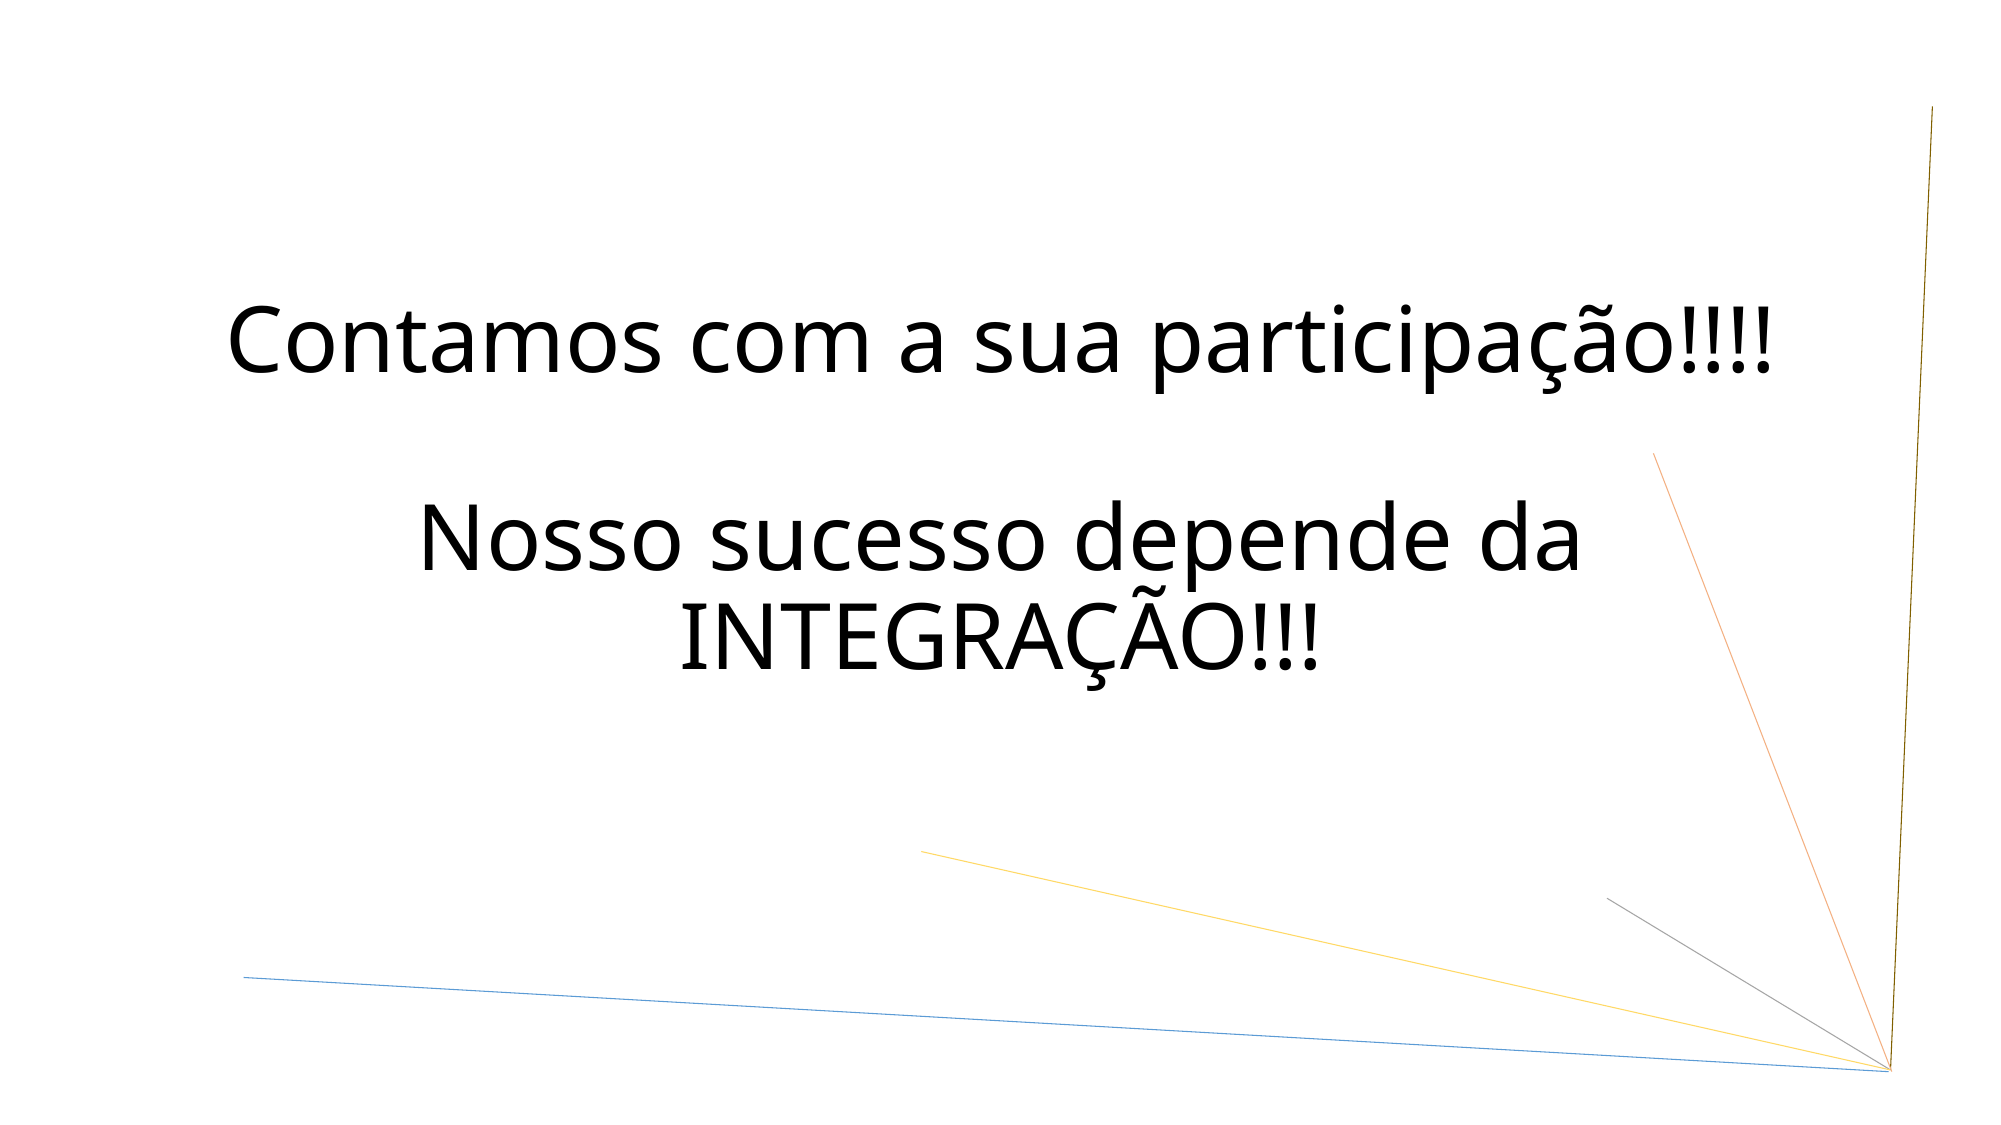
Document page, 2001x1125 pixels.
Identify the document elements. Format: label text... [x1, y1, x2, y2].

title Contamos com a sua participação!!!! Nosso sucesso depende da INTEGRAÇÃO!!! [137, 59, 1866, 924]
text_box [727, 223, 1692, 1125]
